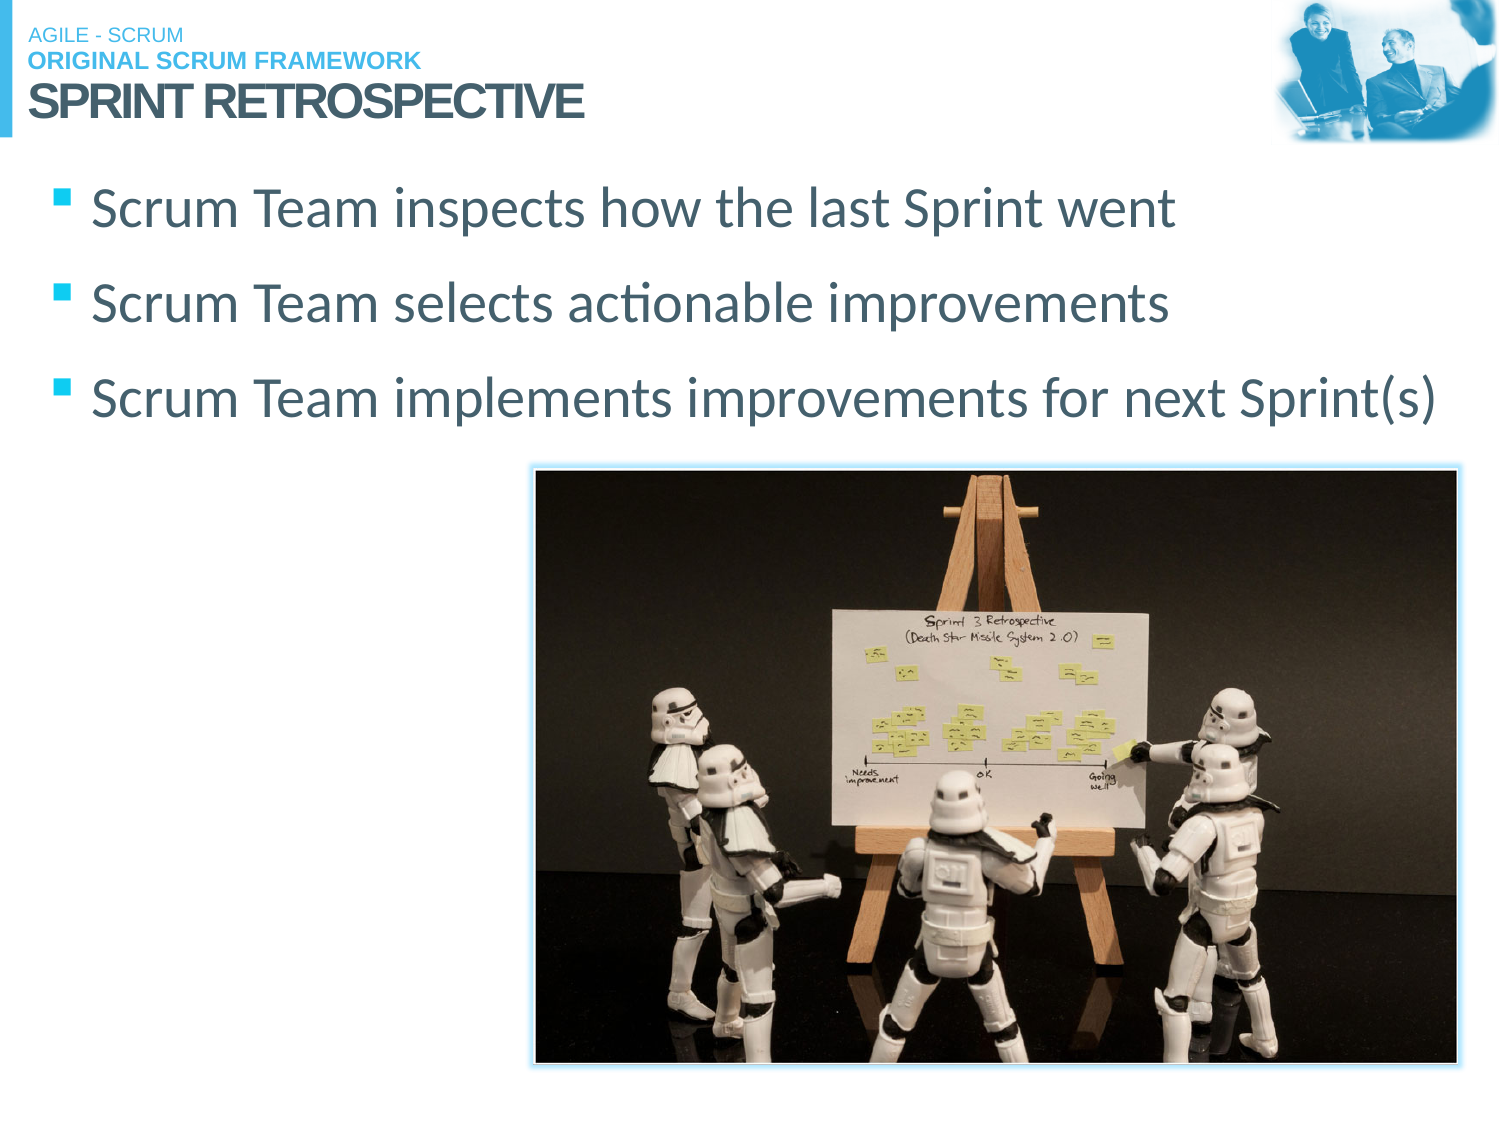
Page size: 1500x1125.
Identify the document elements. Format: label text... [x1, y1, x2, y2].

title ORIGINAL SCRUM FRAMEWORK [12, 37, 1265, 61]
picture [533, 467, 1459, 1065]
picture [1270, 0, 1499, 146]
list Sprint Retrospective [12, 61, 1265, 127]
list Scrum Team inspects how the last Sprint went Scrum Team selects actionable improvements Scrum Team implements improvements for next Sprint(s) [33, 162, 1457, 1016]
